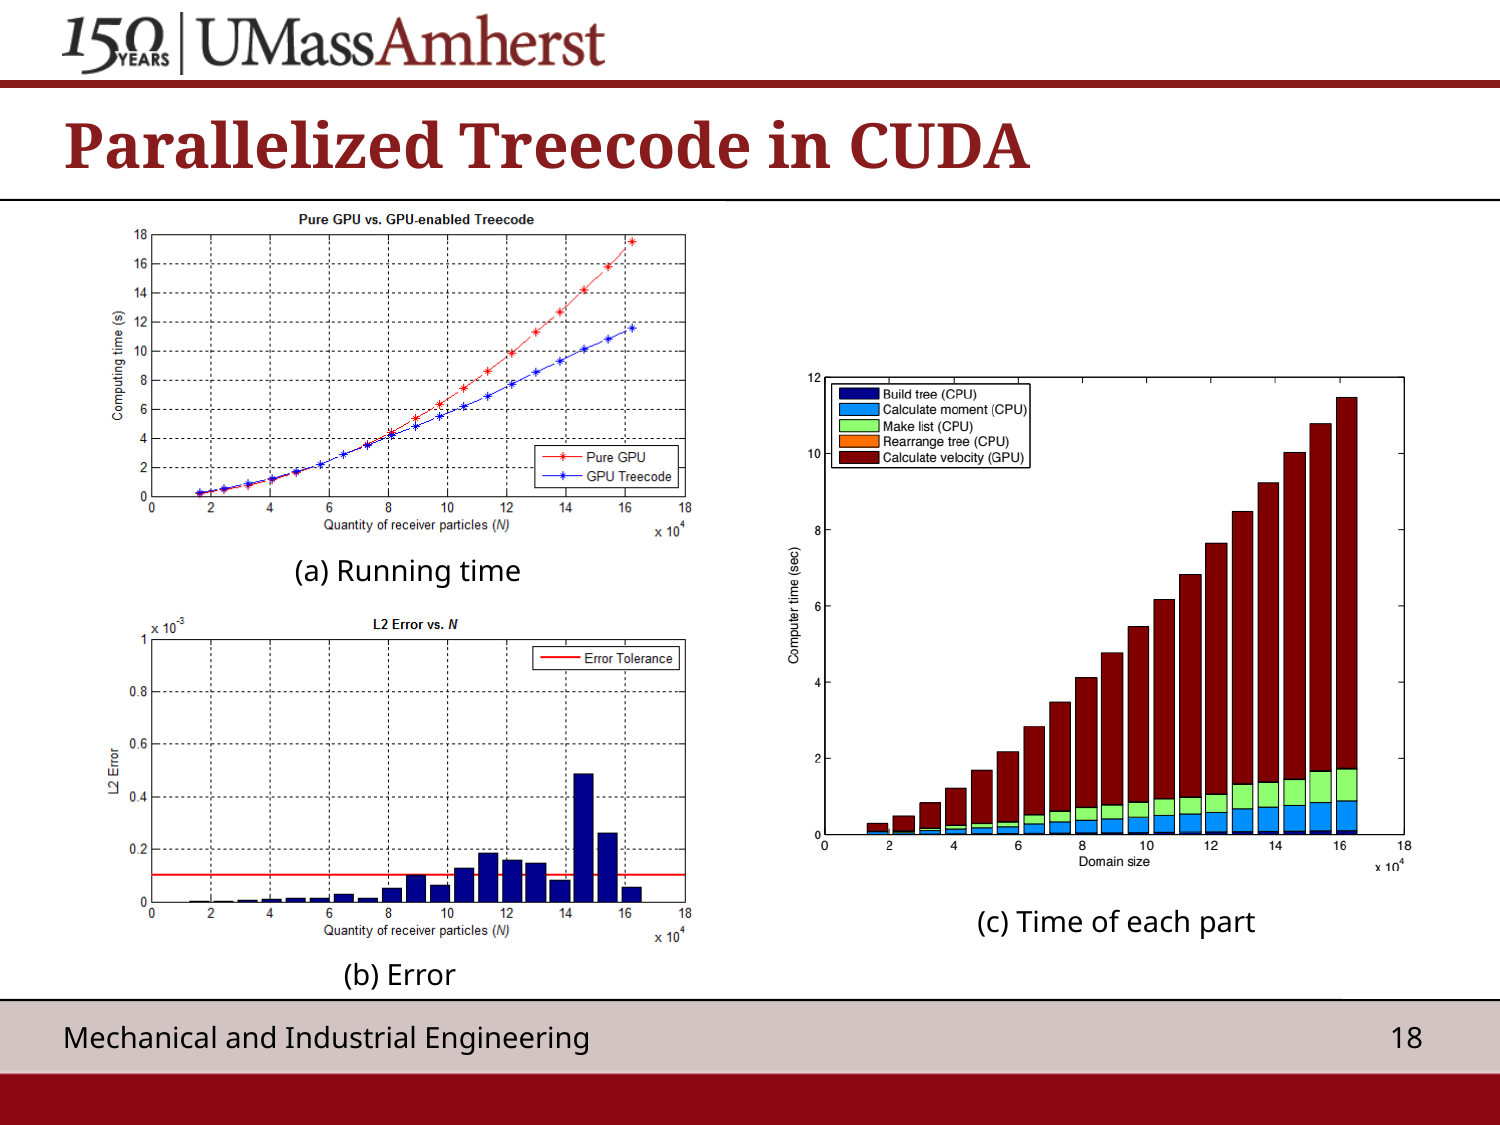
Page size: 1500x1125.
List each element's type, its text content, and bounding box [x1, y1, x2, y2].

picture [782, 362, 1415, 871]
picture [62, 12, 605, 75]
picture [62, 594, 751, 956]
text_box (b) Error [328, 963, 484, 1000]
picture [0, 80, 1500, 88]
title Parallelized Treecode in CUDA [50, 99, 1500, 188]
text_box (c) Time of each part [962, 896, 1313, 946]
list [62, 201, 726, 543]
picture [0, 1002, 1500, 1125]
text_box (a) Running time [280, 551, 593, 592]
